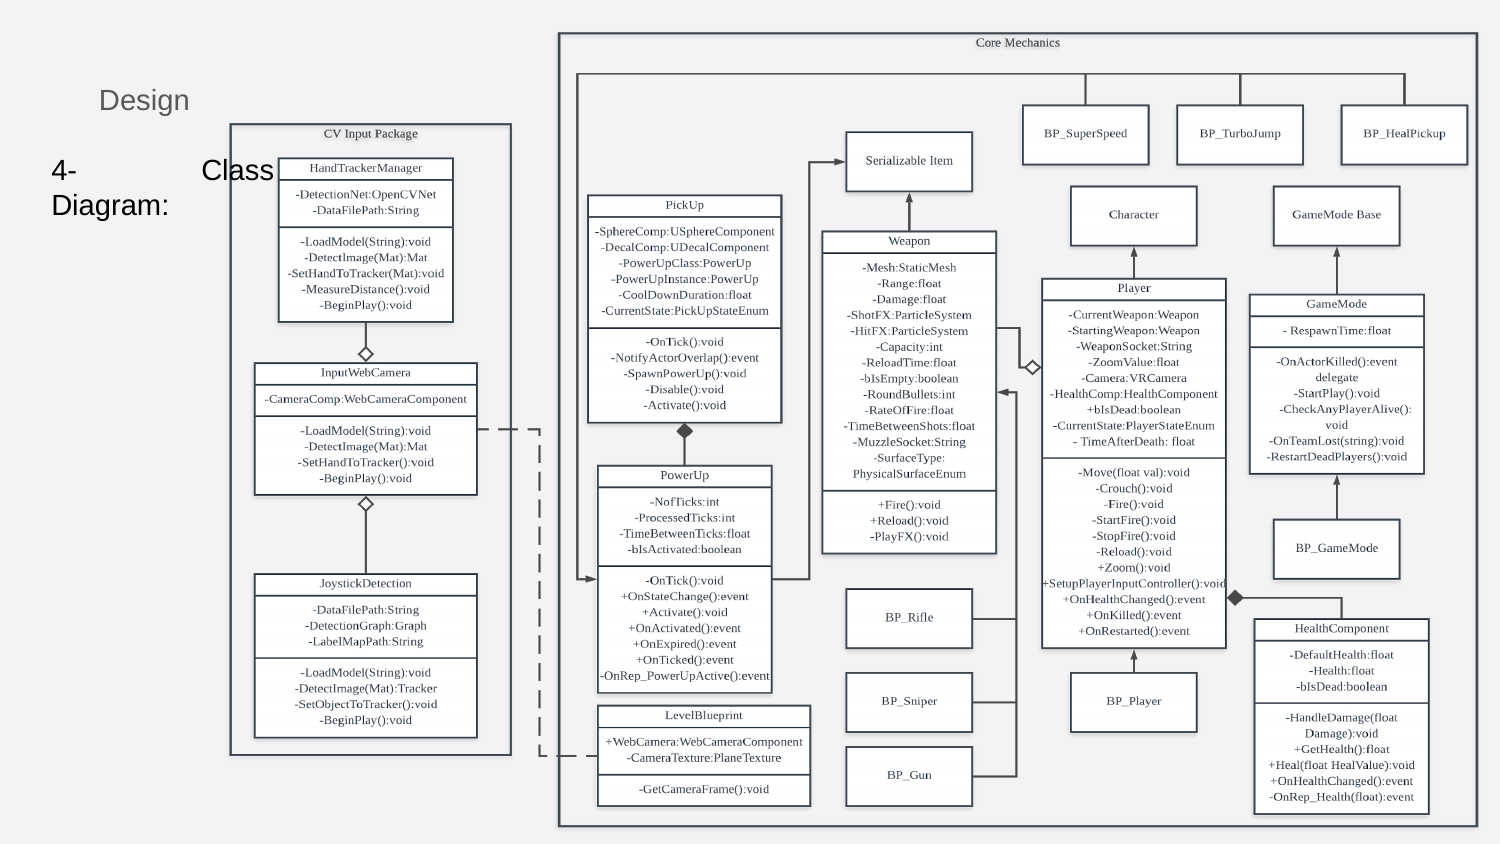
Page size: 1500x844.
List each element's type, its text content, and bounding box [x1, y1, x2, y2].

title 4- Class Diagram: [36, 136, 214, 203]
subtitle Design [71, 65, 214, 125]
picture [219, 15, 1489, 844]
